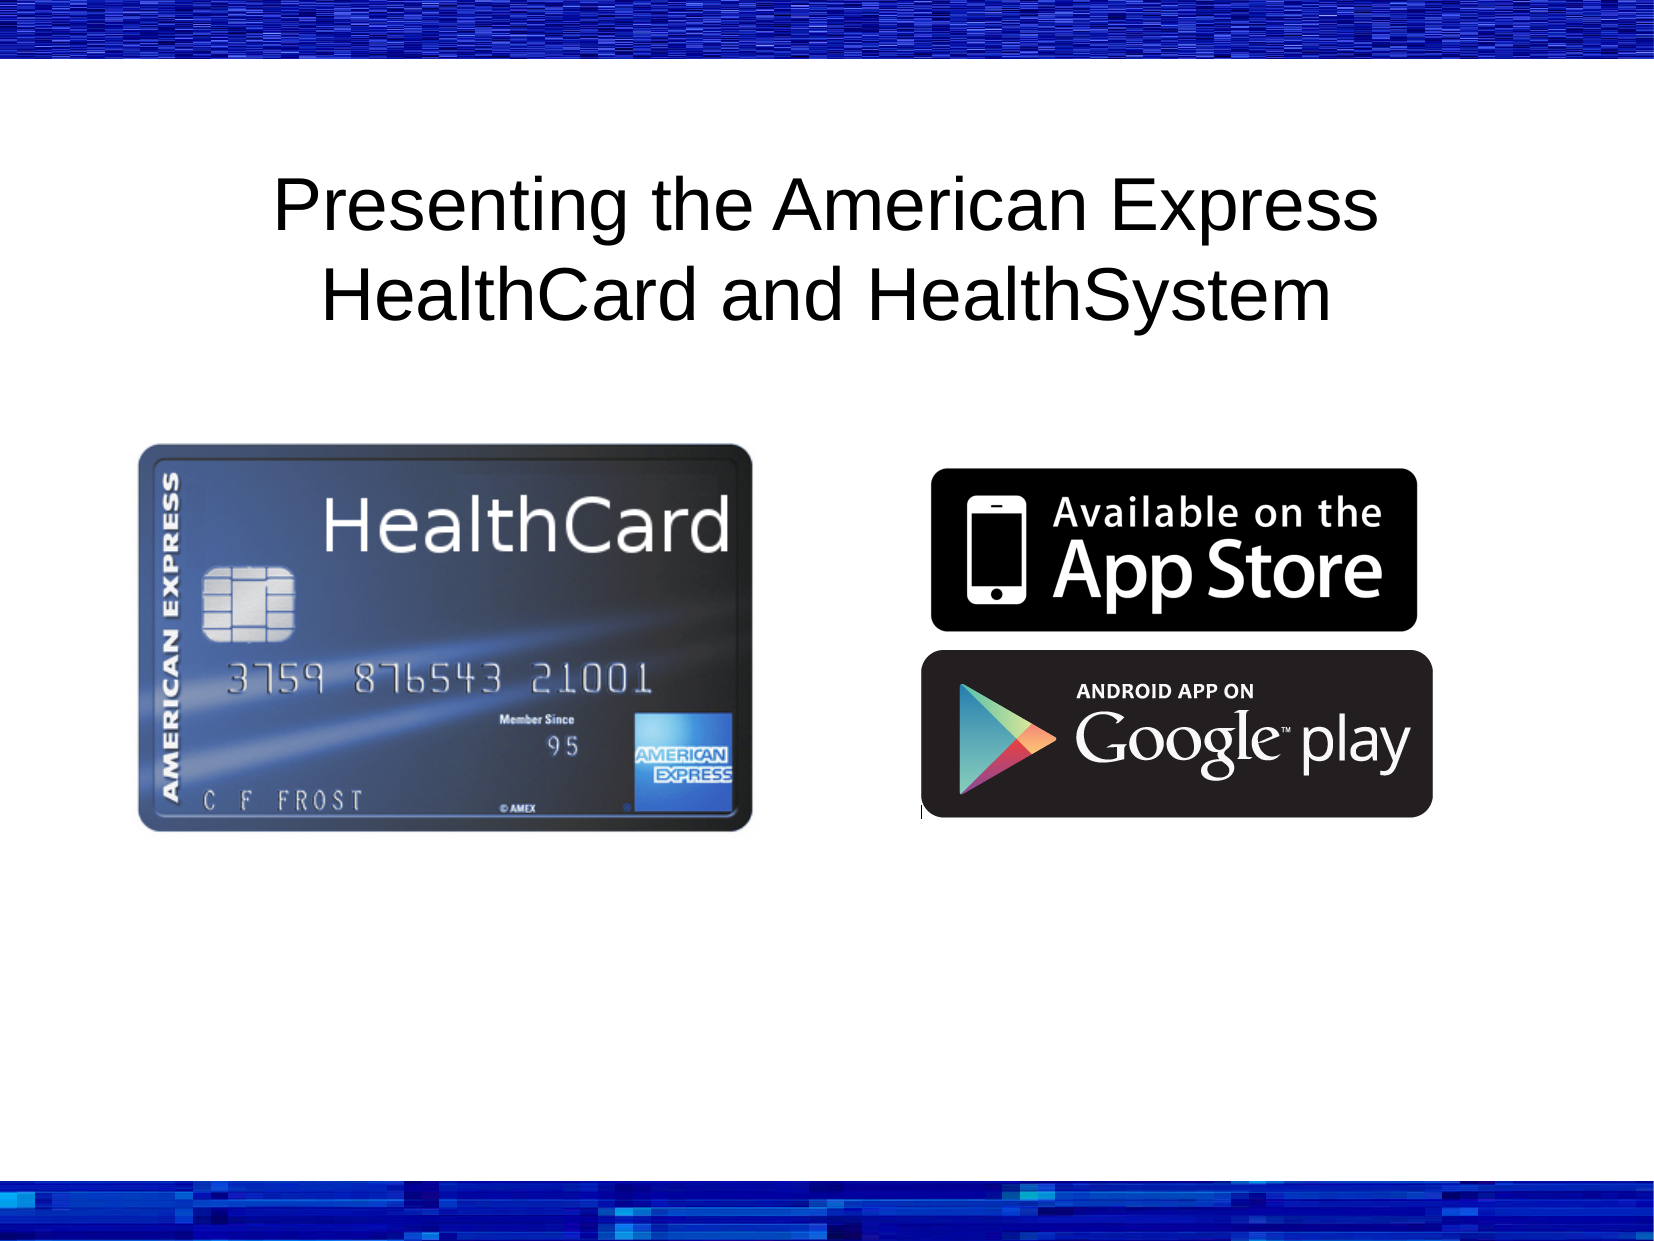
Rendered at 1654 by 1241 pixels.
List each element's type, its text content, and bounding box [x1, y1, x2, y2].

text_box [0, 0, 1654, 60]
text_box [0, 1181, 1654, 1241]
picture [67, 442, 798, 850]
picture [885, 448, 1462, 829]
text_box Presenting the American Express HealthCard and HealthSystem [118, 147, 1536, 331]
